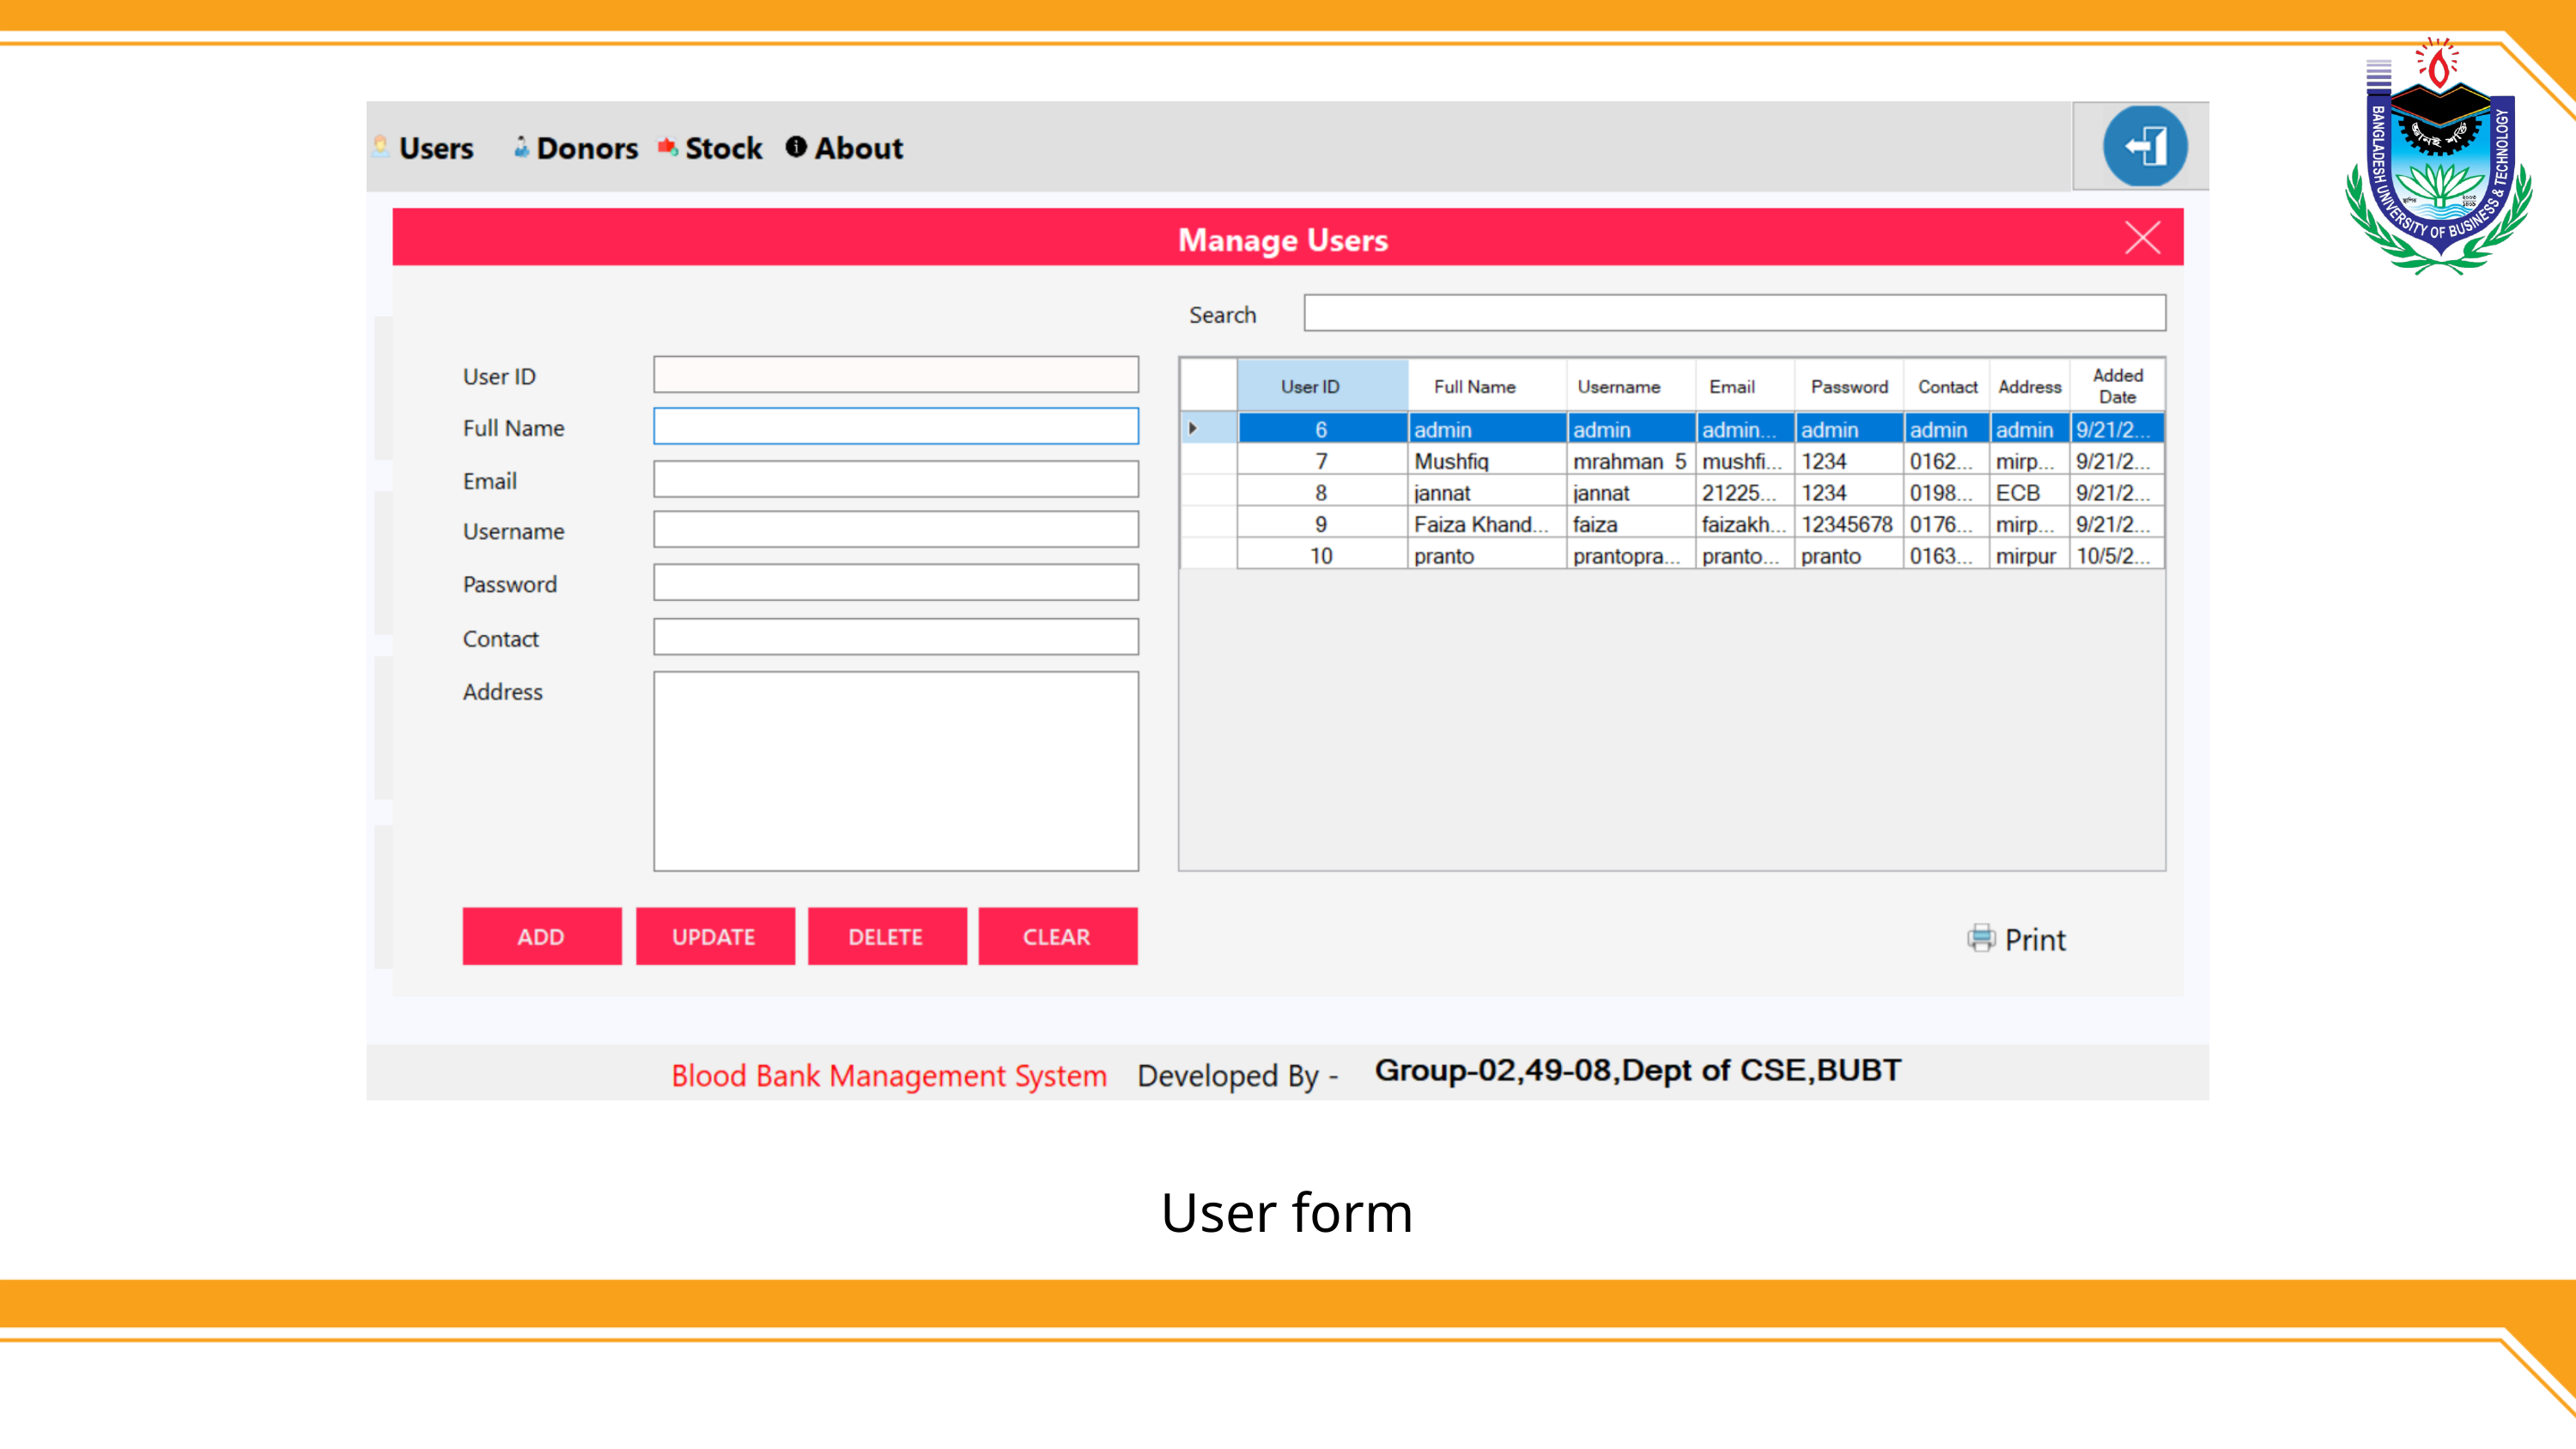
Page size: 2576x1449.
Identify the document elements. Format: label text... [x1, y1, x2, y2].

text_box [0, 1178, 2576, 1449]
picture [366, 101, 2210, 1100]
picture [2343, 34, 2534, 280]
text_box [0, 0, 2576, 255]
text_box User form [649, 1172, 1927, 1250]
